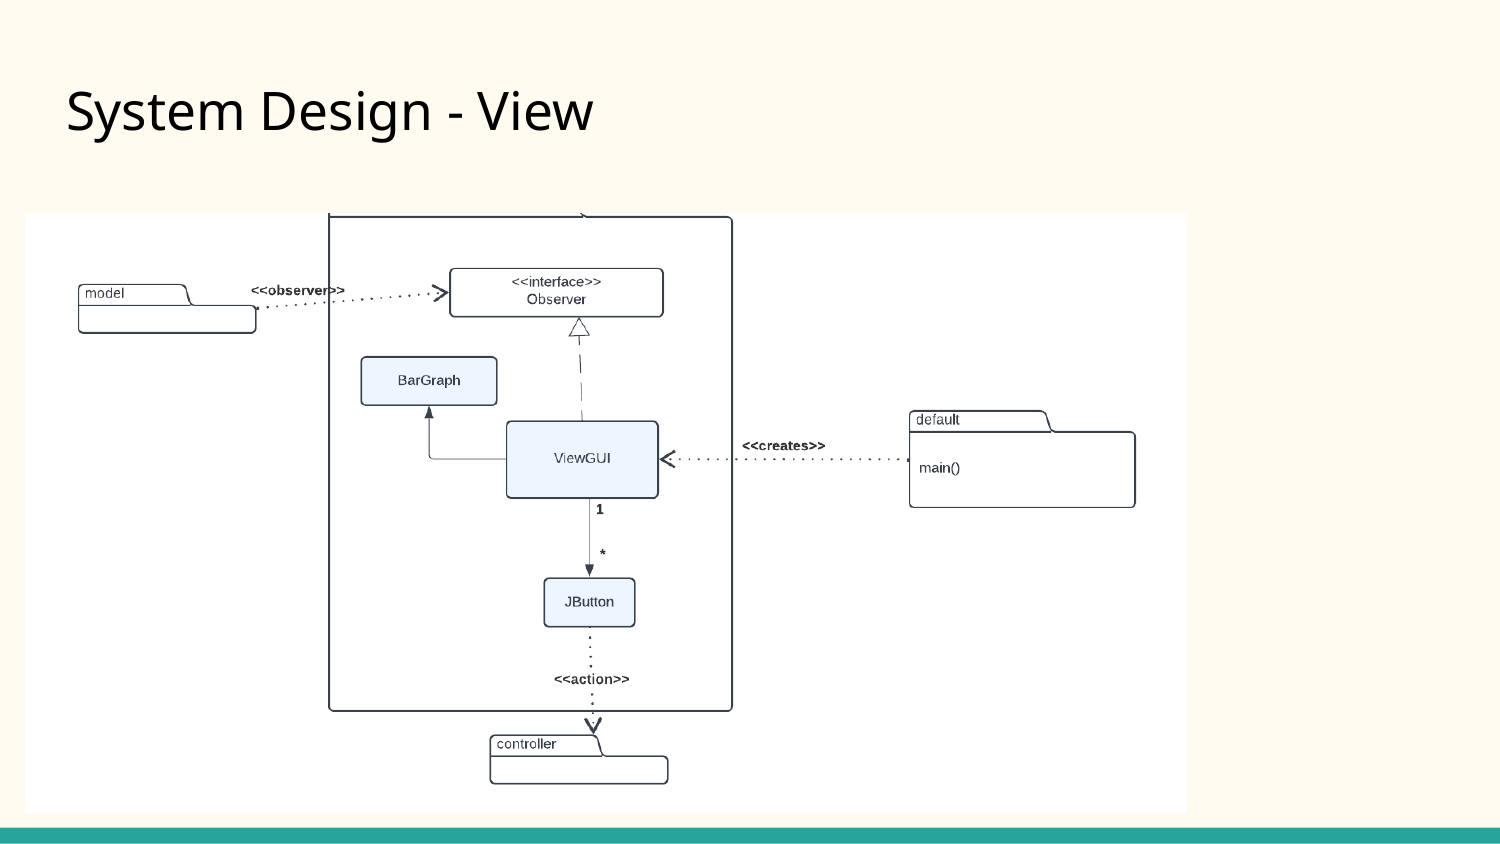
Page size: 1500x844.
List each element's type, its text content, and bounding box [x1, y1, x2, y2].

picture [24, 213, 1188, 844]
title System Design - View [51, 62, 1449, 157]
